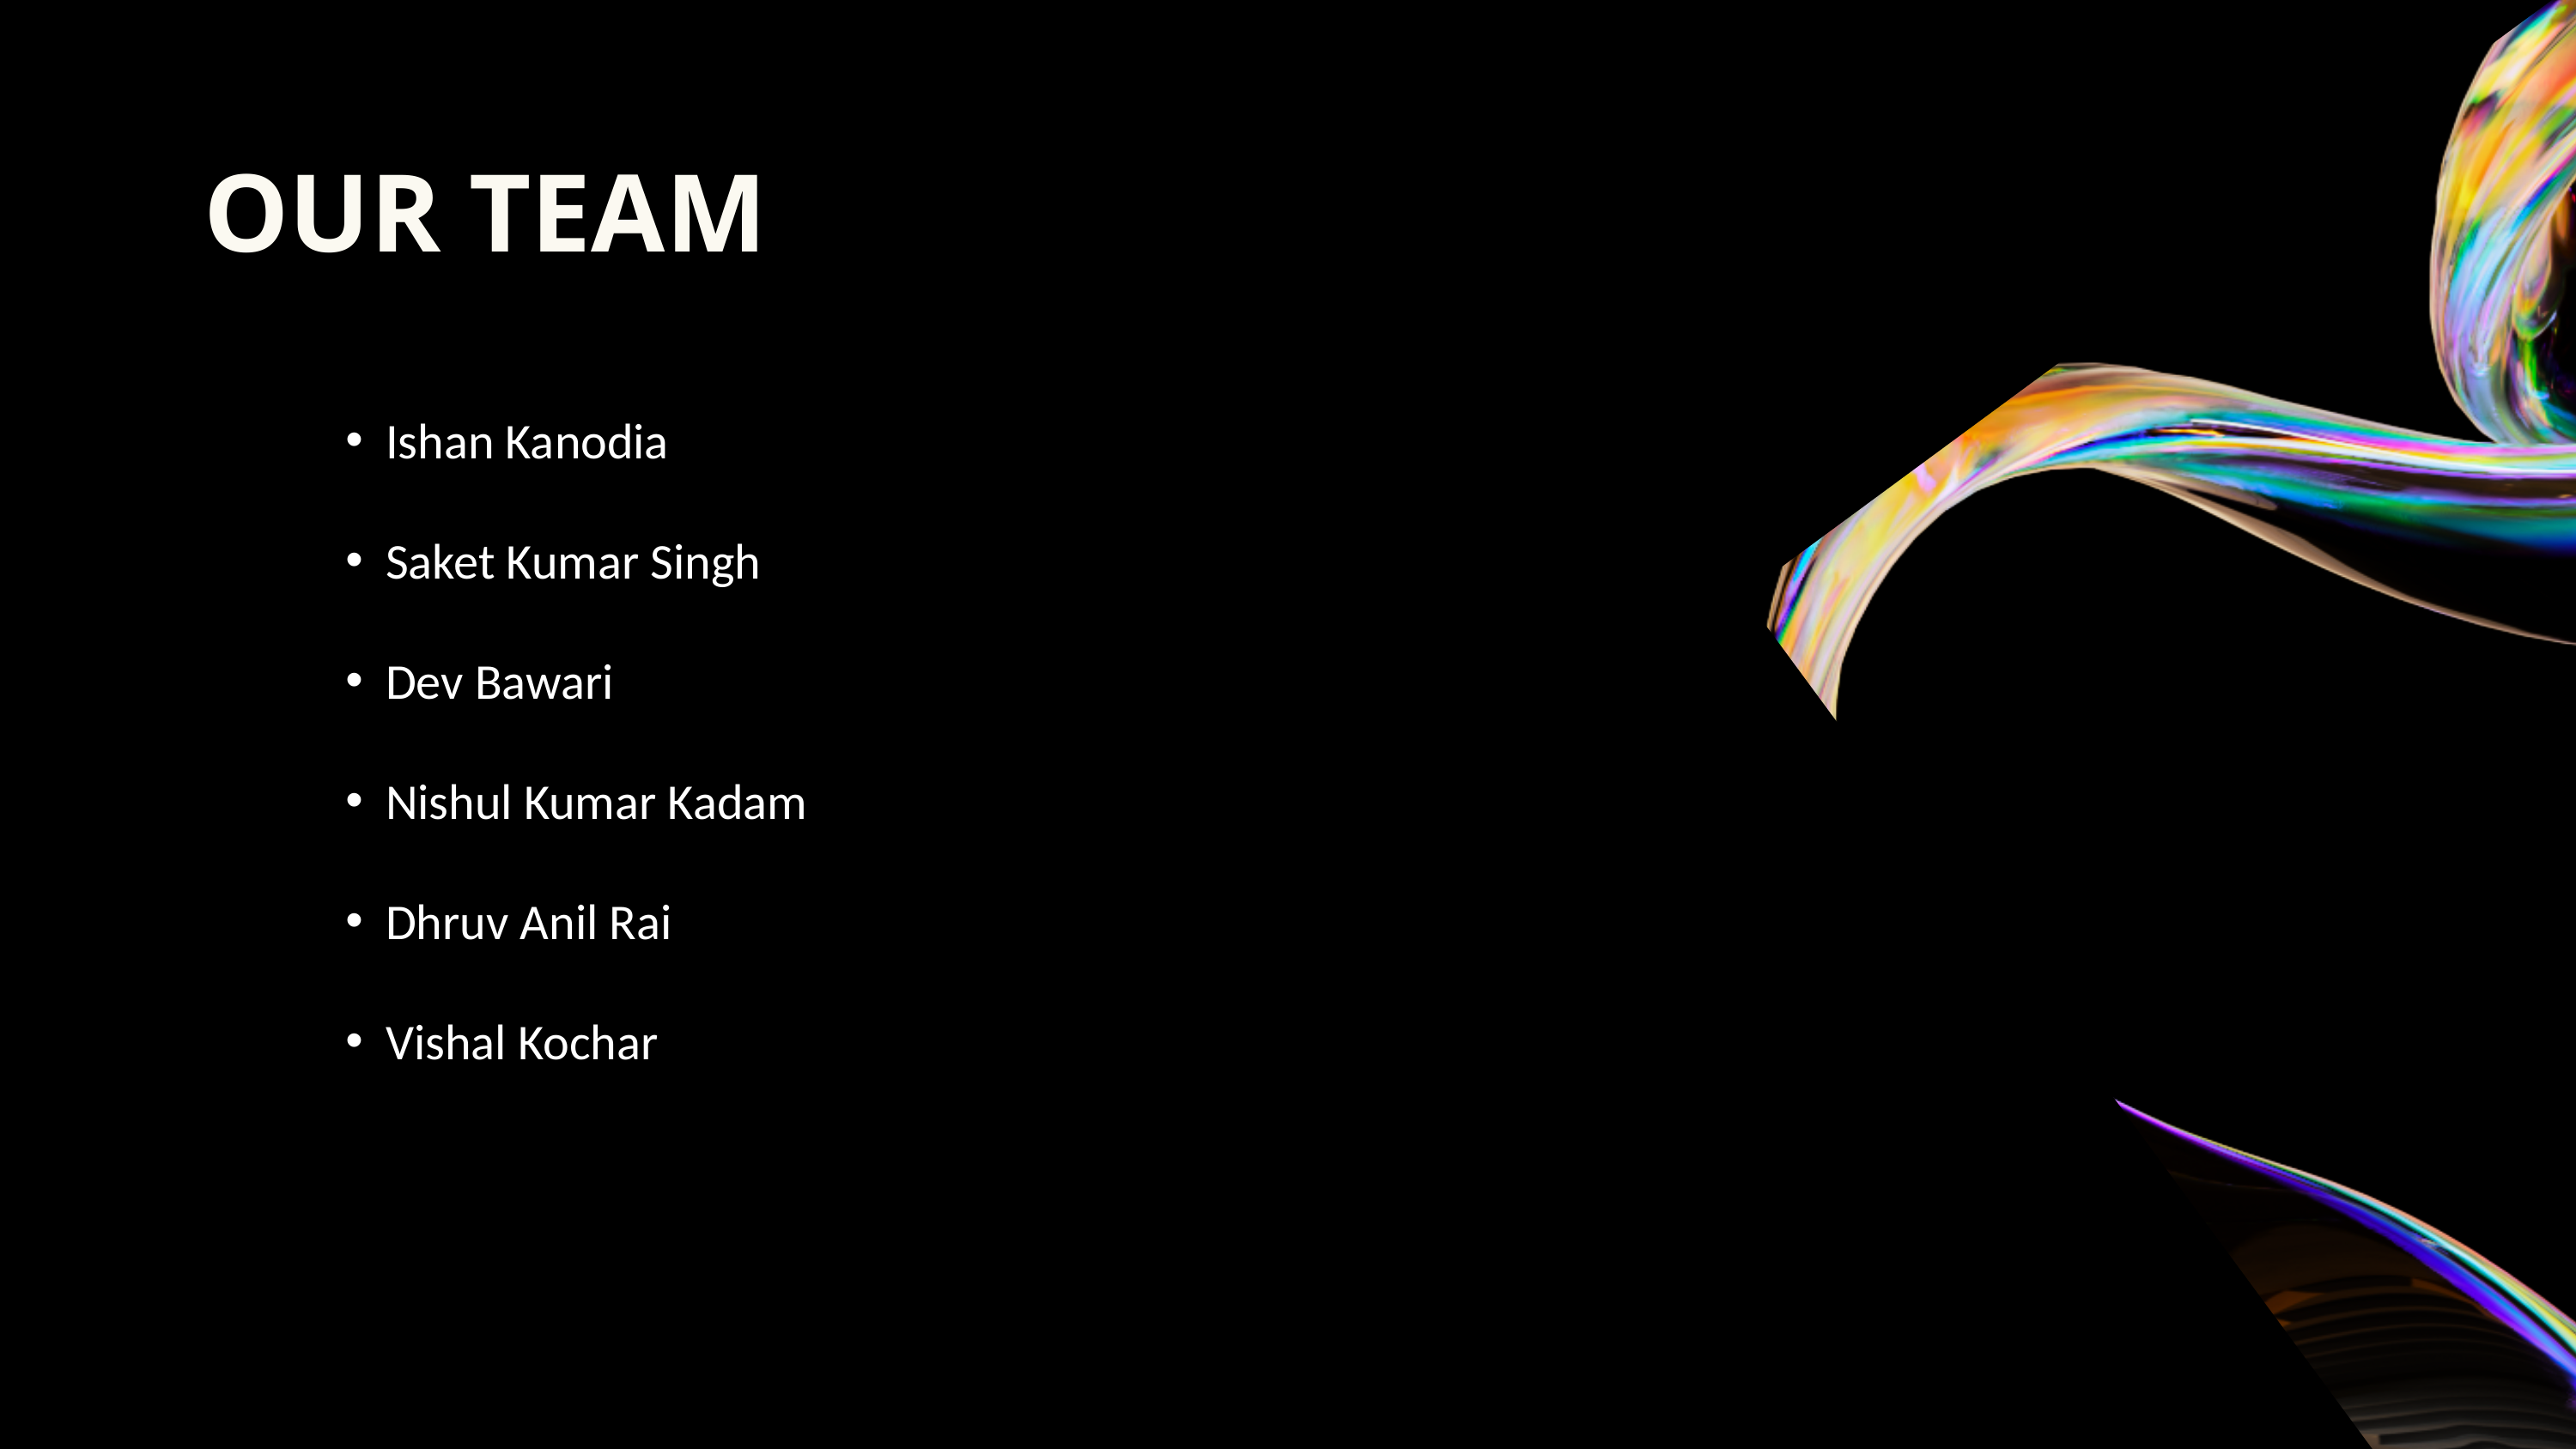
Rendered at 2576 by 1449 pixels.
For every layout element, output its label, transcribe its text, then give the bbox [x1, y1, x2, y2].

text_box OUR TEAM [204, 155, 1079, 274]
text_box Ishan Kanodia Saket Kumar Singh Dev Bawari Nishul Kumar Kadam Dhruv Anil Rai Vishal Kochar [332, 402, 1557, 1076]
text_box [1743, 0, 2576, 1449]
